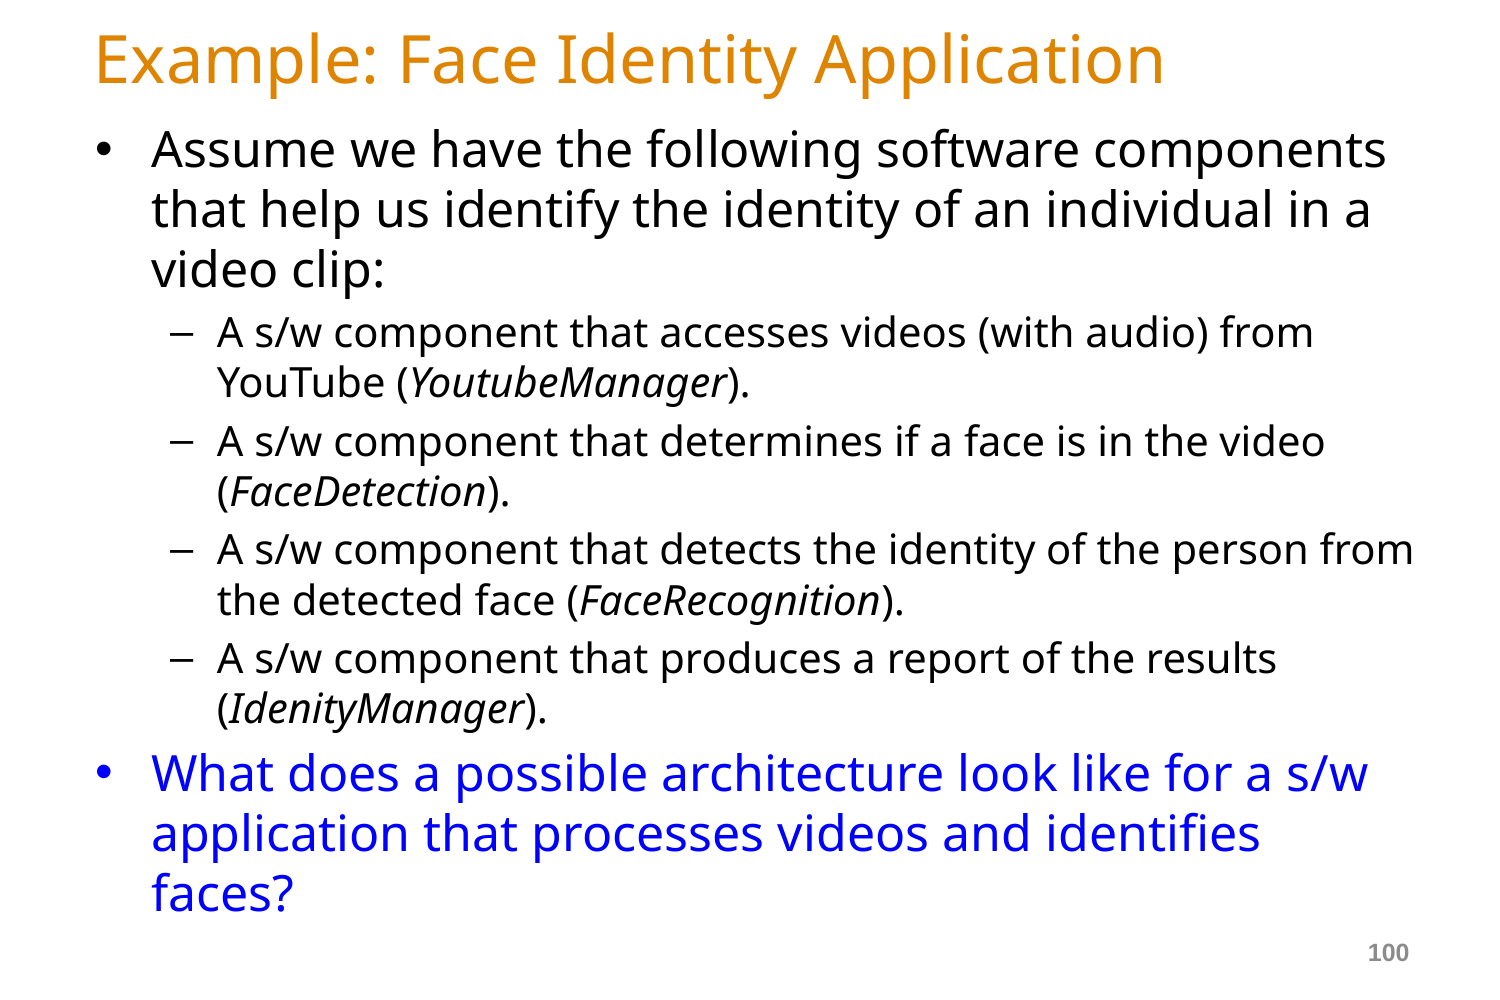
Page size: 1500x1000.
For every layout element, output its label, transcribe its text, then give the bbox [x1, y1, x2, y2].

list Assume we have the following software components that help us identify the identity of an individual in a video clip: A s/w component that accesses videos (with audio) from YouTube (YoutubeManager). A s/w component that determines if a face is in the video (FaceDetection). A s/w component that detects the identity of the person from the detected face (FaceRecognition). A s/w component that produces a report of the results (IdenityManager). What does a possible architecture look like for a s/w application that processes videos and identifies faces? [79, 110, 1430, 940]
slide_number 100 [1074, 926, 1425, 981]
title Example: Face Identity Application [78, 24, 1429, 90]
